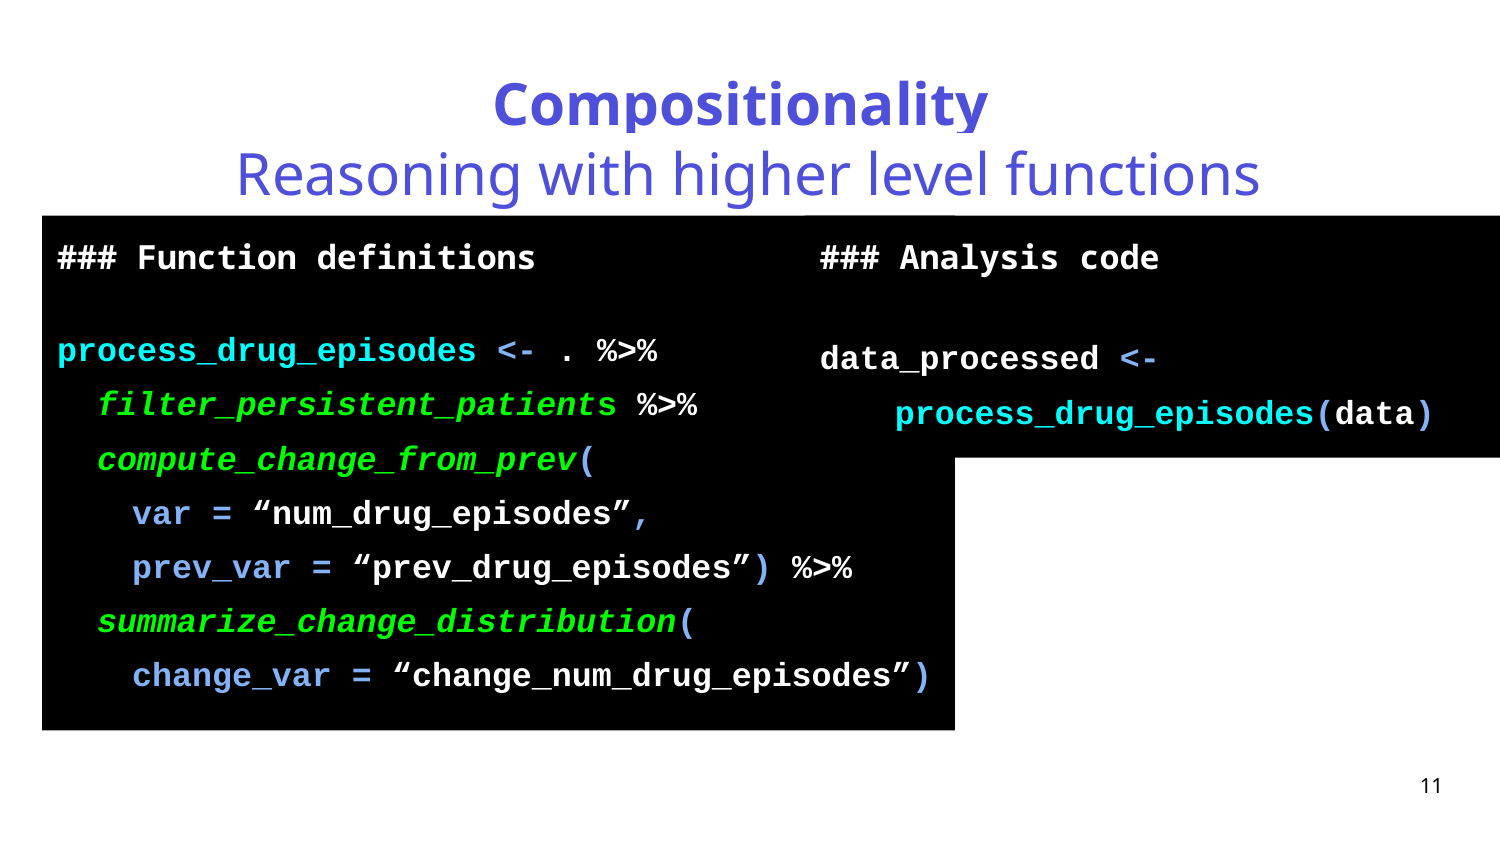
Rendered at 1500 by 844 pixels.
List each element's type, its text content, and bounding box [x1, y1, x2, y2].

slide_number ‹#› [1386, 774, 1477, 800]
list ### Function definitions process_drug_episodes <- . %>% filter_persistent_patients %>% compute_change_from_prev( var = “num_drug_episodes”, prev_var = “prev_drug_episodes”) %>% summarize_change_distribution( change_var = “change_num_drug_episodes”) [42, 215, 955, 731]
list ### Analysis code data_processed <- process_drug_episodes(data) [804, 215, 1500, 458]
title Compositionality Reasoning with higher level functions [83, 76, 1414, 198]
